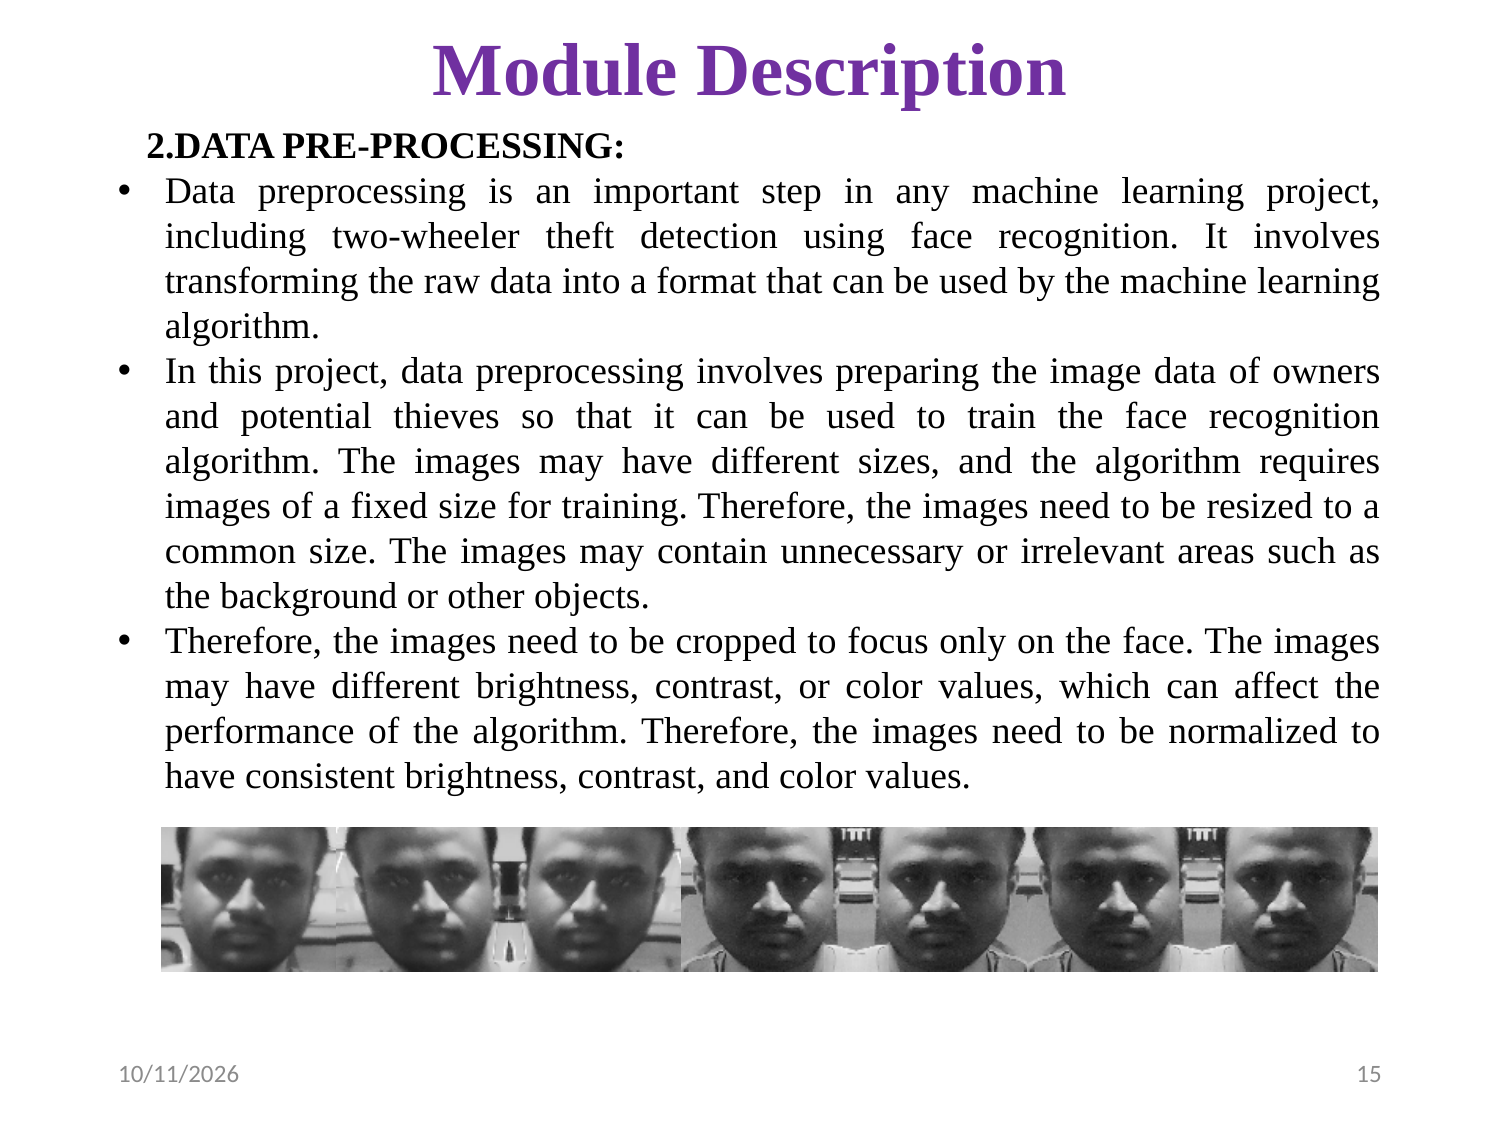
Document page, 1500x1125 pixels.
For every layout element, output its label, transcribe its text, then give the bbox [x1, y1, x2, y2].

picture [161, 827, 1378, 972]
text_box 2.DATA PRE-PROCESSING: Data preprocessing is an important step in any machine learning project, including two-wheeler theft detection using face recognition. It involves transforming the raw data into a format that can be used by the machine learning algorithm. In this project, data preprocessing involves preparing the image data of owners and potential thieves so that it can be used to train the face recognition algorithm. The images may have different sizes, and the algorithm requires images of a fixed size for training. Therefore, the images need to be resized to a common size. The images may contain unnecessary or irrelevant areas such as the background or other objects. Therefore, the images need to be cropped to focus only on the face. The images may have different brightness, contrast, or color values, which can affect the performance of the algorithm. Therefore, the images need to be normalized to have consistent brightness, contrast, and color values. [103, 114, 1397, 849]
title Module Description [103, 27, 1397, 114]
slide_number 15 [1059, 1042, 1397, 1103]
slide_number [103, 1042, 441, 1103]
